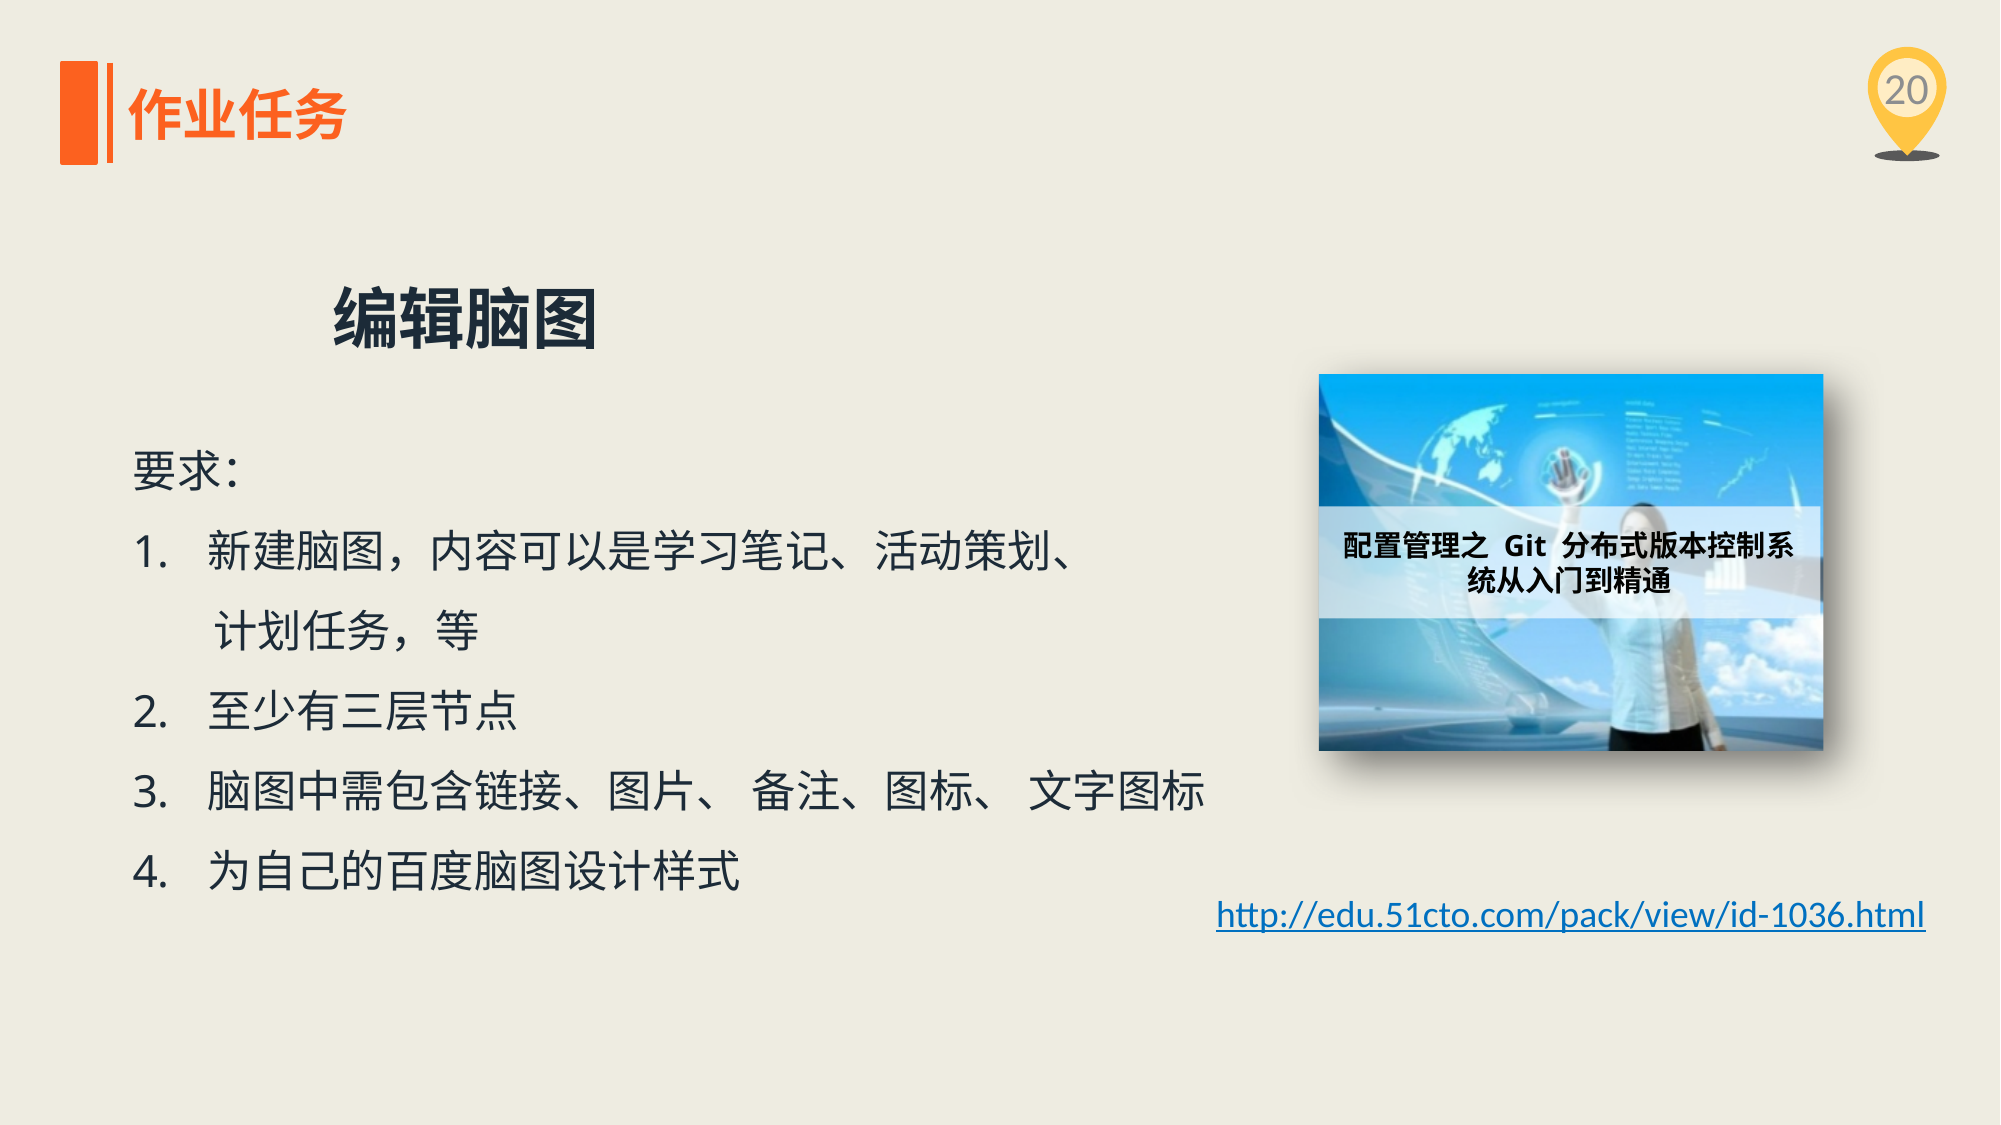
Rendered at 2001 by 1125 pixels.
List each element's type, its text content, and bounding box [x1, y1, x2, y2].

picture [1318, 381, 1824, 751]
text_box [60, 61, 98, 165]
text_box 编辑脑图 [317, 269, 614, 365]
text_box 作业任务 [115, 72, 577, 154]
text_box 要求： 新建脑图，内容可以是学习笔记、活动策划、 计划任务，等 至少有三层节点 脑图中需包含链接、图片、 备注、图标、 文字图标 为自己的百度脑图设计样式 [117, 408, 1863, 904]
slide_number 20 [1673, 57, 2000, 118]
text_box http://edu.51cto.com/pack/view/id-1036.html [1201, 882, 1941, 943]
